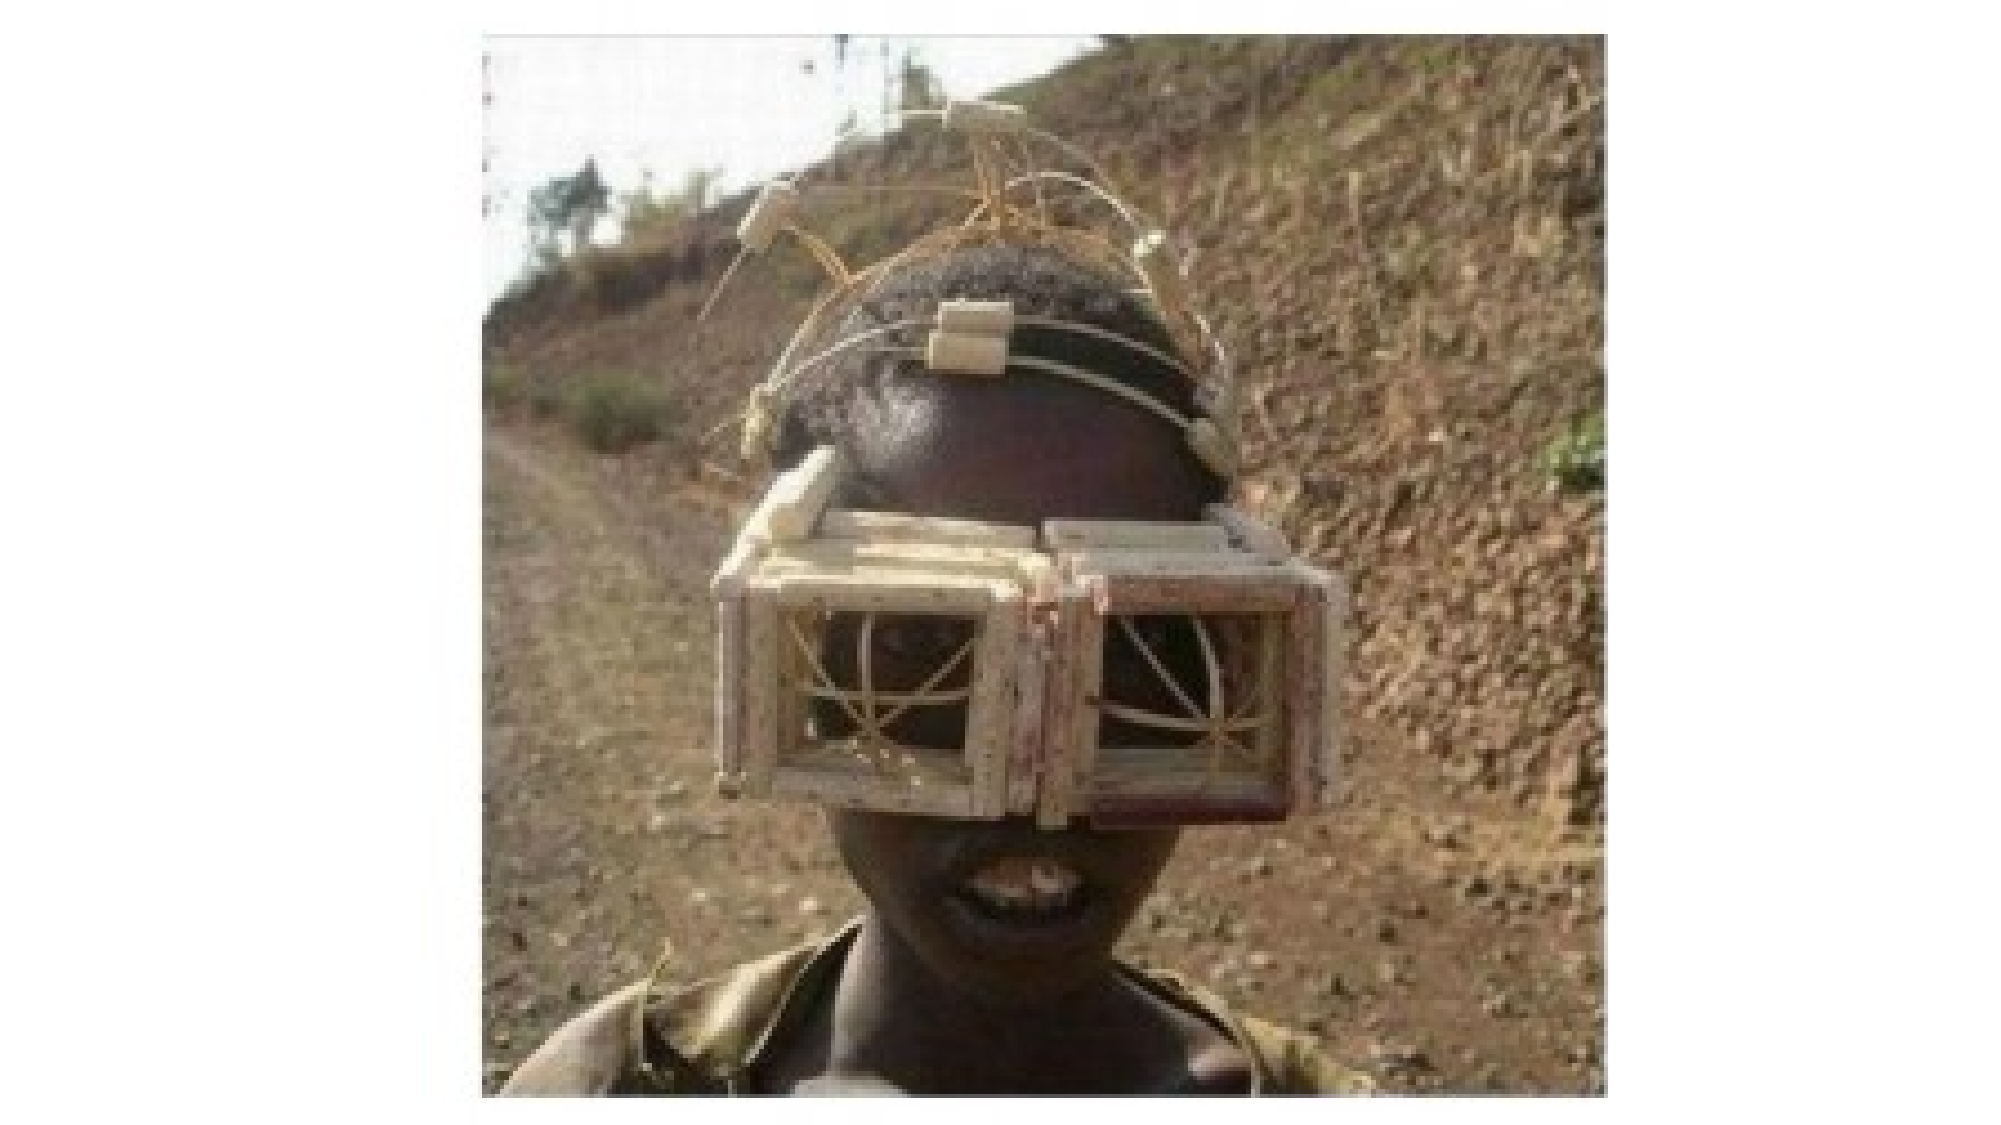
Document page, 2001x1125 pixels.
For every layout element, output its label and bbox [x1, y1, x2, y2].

picture [419, 0, 1609, 1125]
